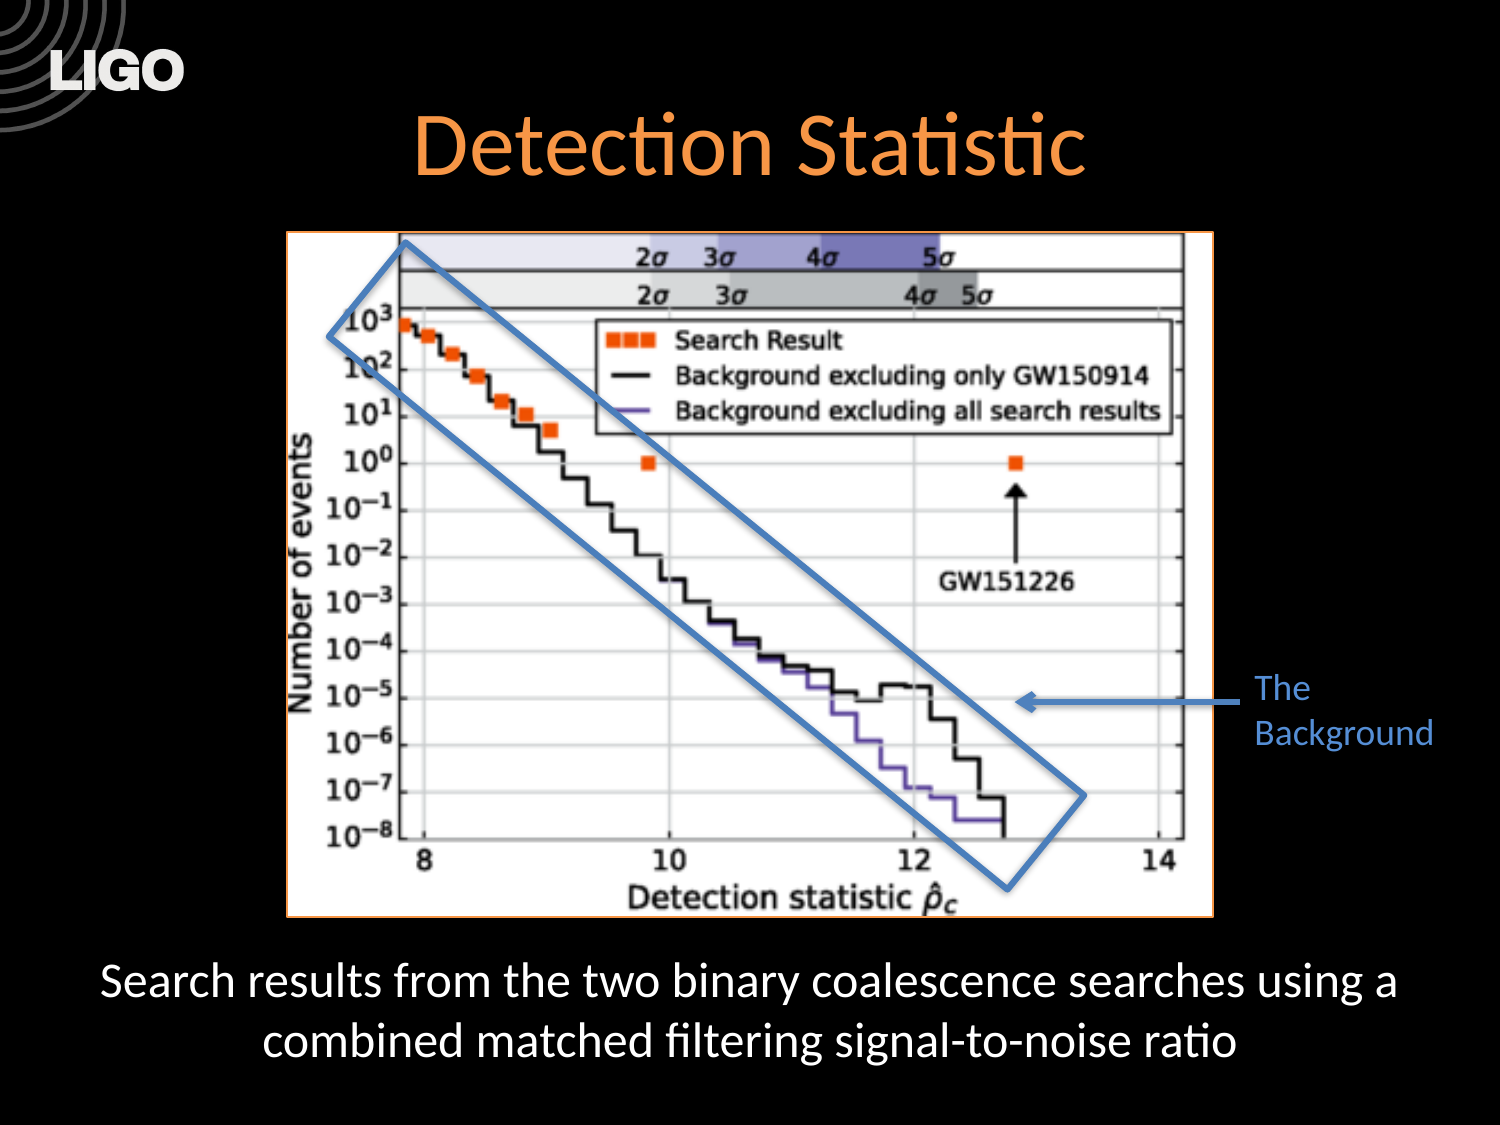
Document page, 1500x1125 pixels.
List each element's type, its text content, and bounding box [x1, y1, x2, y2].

text_box Search results from the two binary coalescence searches using a combined matched filtering signal-to-noise ratio [74, 939, 1425, 1075]
title Detection Statistic [75, 45, 1425, 233]
text_box The Background [1239, 655, 1500, 760]
picture [287, 232, 1213, 917]
picture [0, 0, 186, 134]
